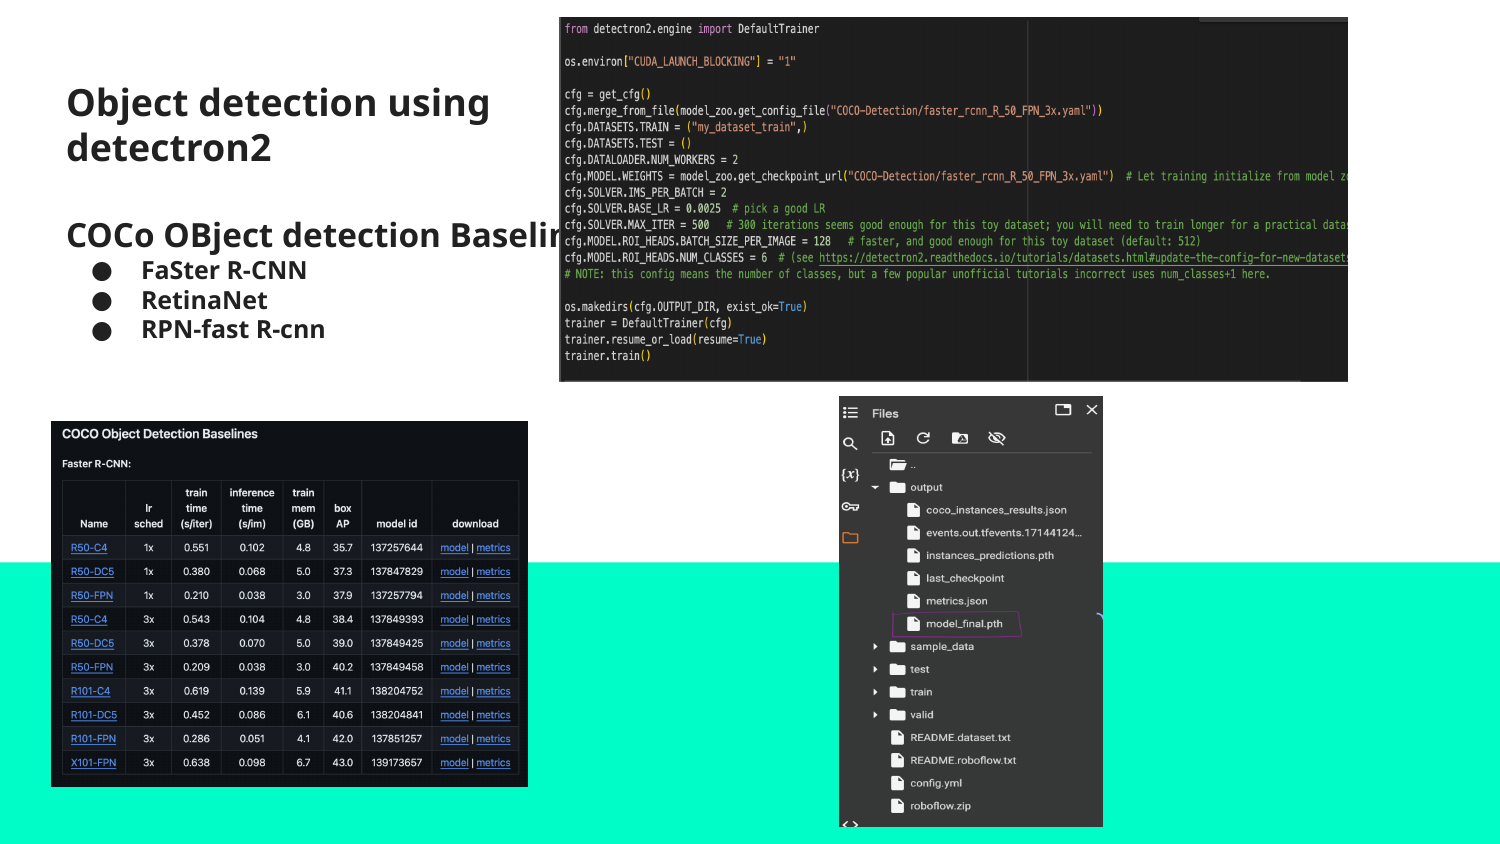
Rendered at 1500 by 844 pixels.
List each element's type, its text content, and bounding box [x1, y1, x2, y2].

picture [558, 16, 1348, 383]
picture [839, 395, 1104, 827]
title Object detection using detectron2 COCo OBject detection Baselines: FaSter R-CNN RetinaNet RPN-fast R-cnn [51, 64, 674, 506]
picture [50, 421, 528, 787]
